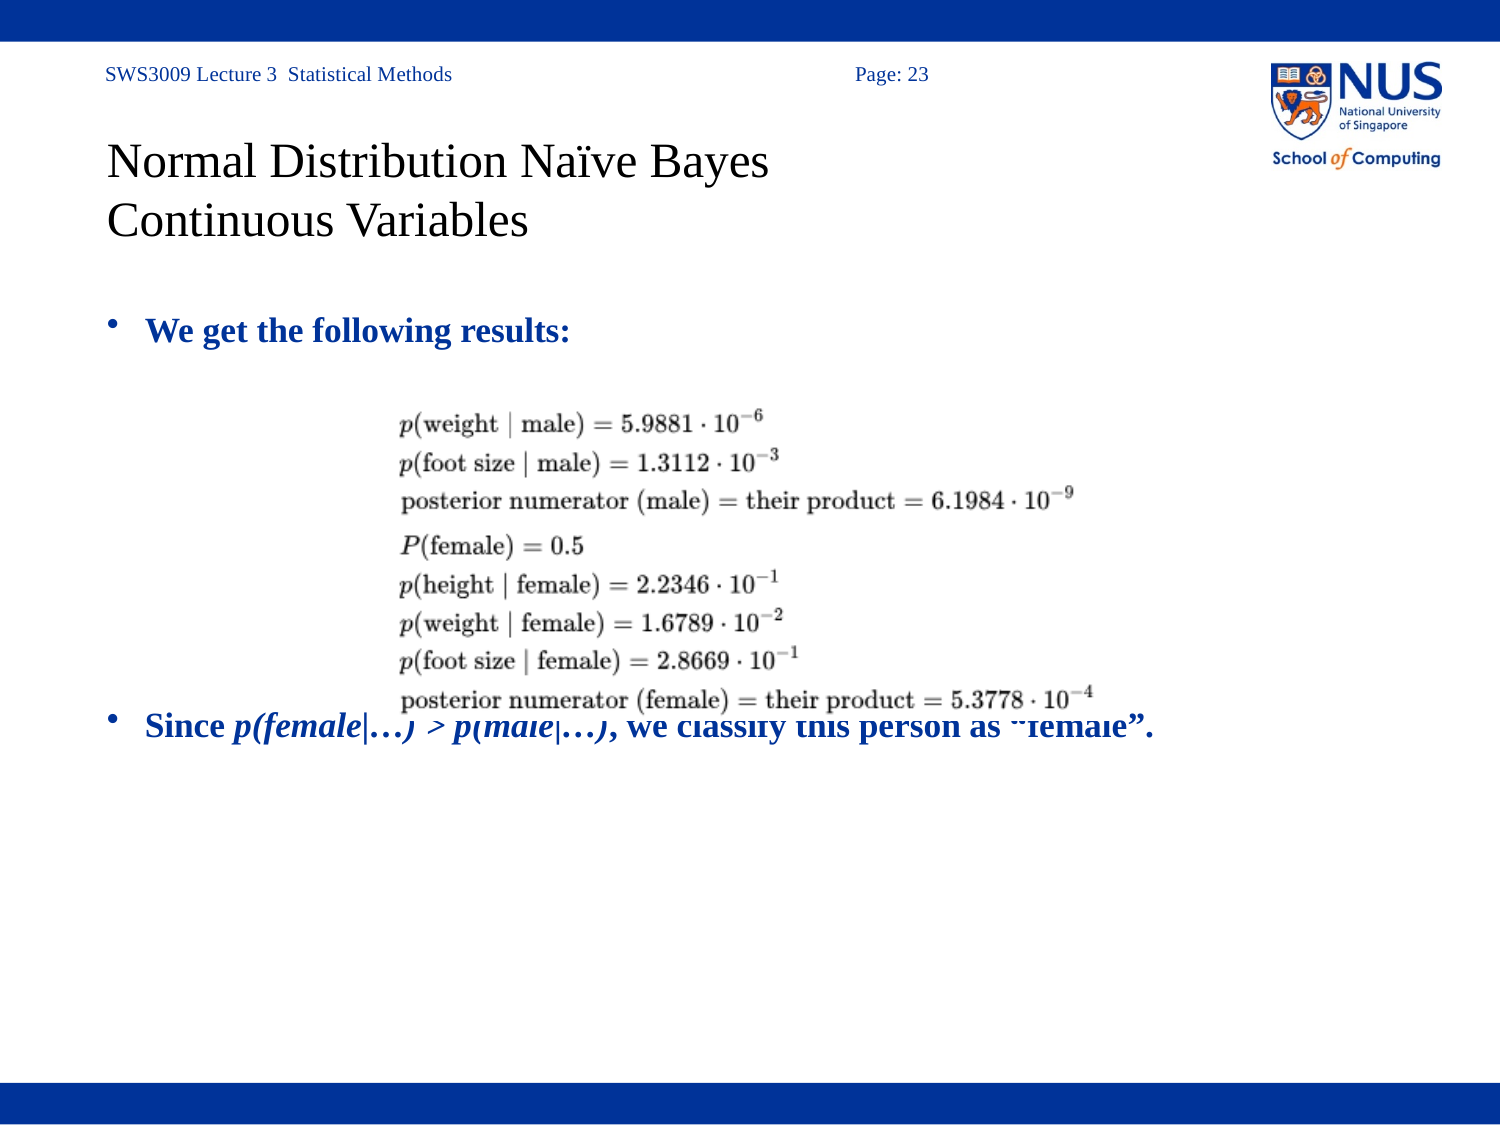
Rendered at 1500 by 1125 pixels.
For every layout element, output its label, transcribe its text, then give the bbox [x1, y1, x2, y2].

title Normal Distribution Naïve Bayes Continuous Variables [90, 93, 1160, 282]
picture [389, 404, 1111, 721]
list We get the following results: Since p(female|…) > p(male|…), we classify this person as “female”. [90, 298, 1366, 1022]
picture [1271, 61, 1442, 171]
